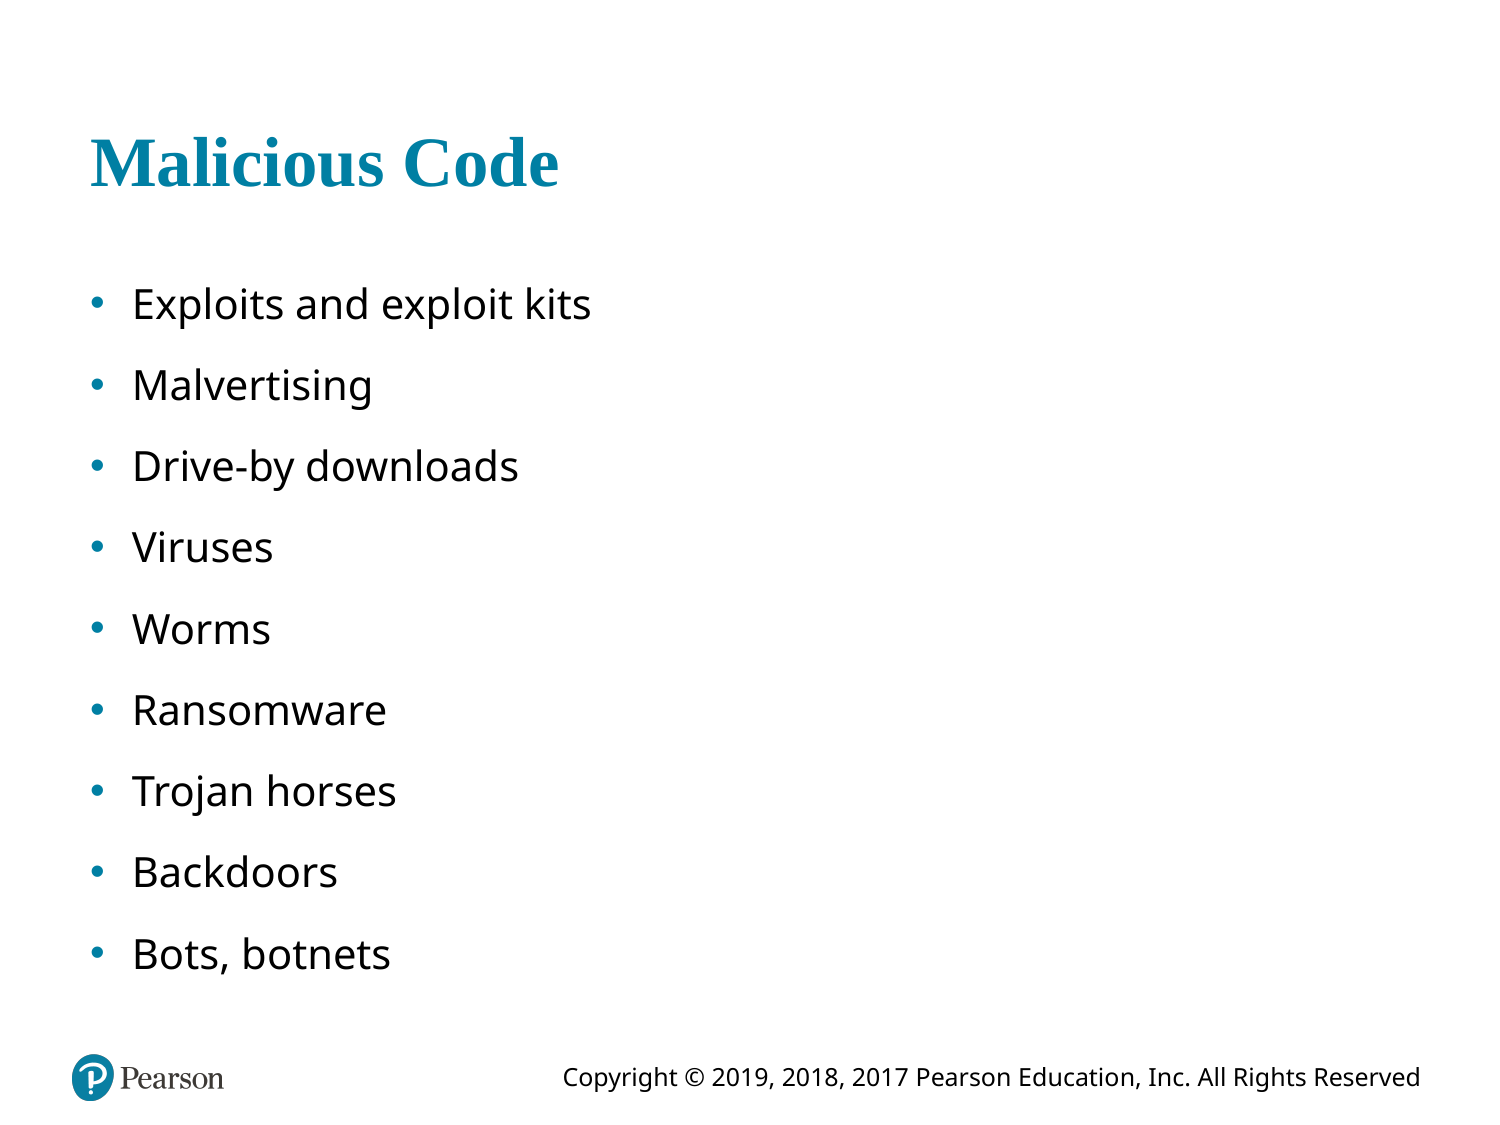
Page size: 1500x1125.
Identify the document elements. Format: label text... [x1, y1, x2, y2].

picture [72, 1054, 88, 1070]
picture [98, 1054, 224, 1101]
list Exploits and exploit kits Malvertising Drive-by downloads Viruses Worms Ransomware Trojan horses Backdoors Bots, botnets [75, 262, 1425, 1005]
title Malicious Code [75, 35, 1425, 216]
picture [80, 1063, 106, 1088]
picture [72, 1087, 83, 1101]
